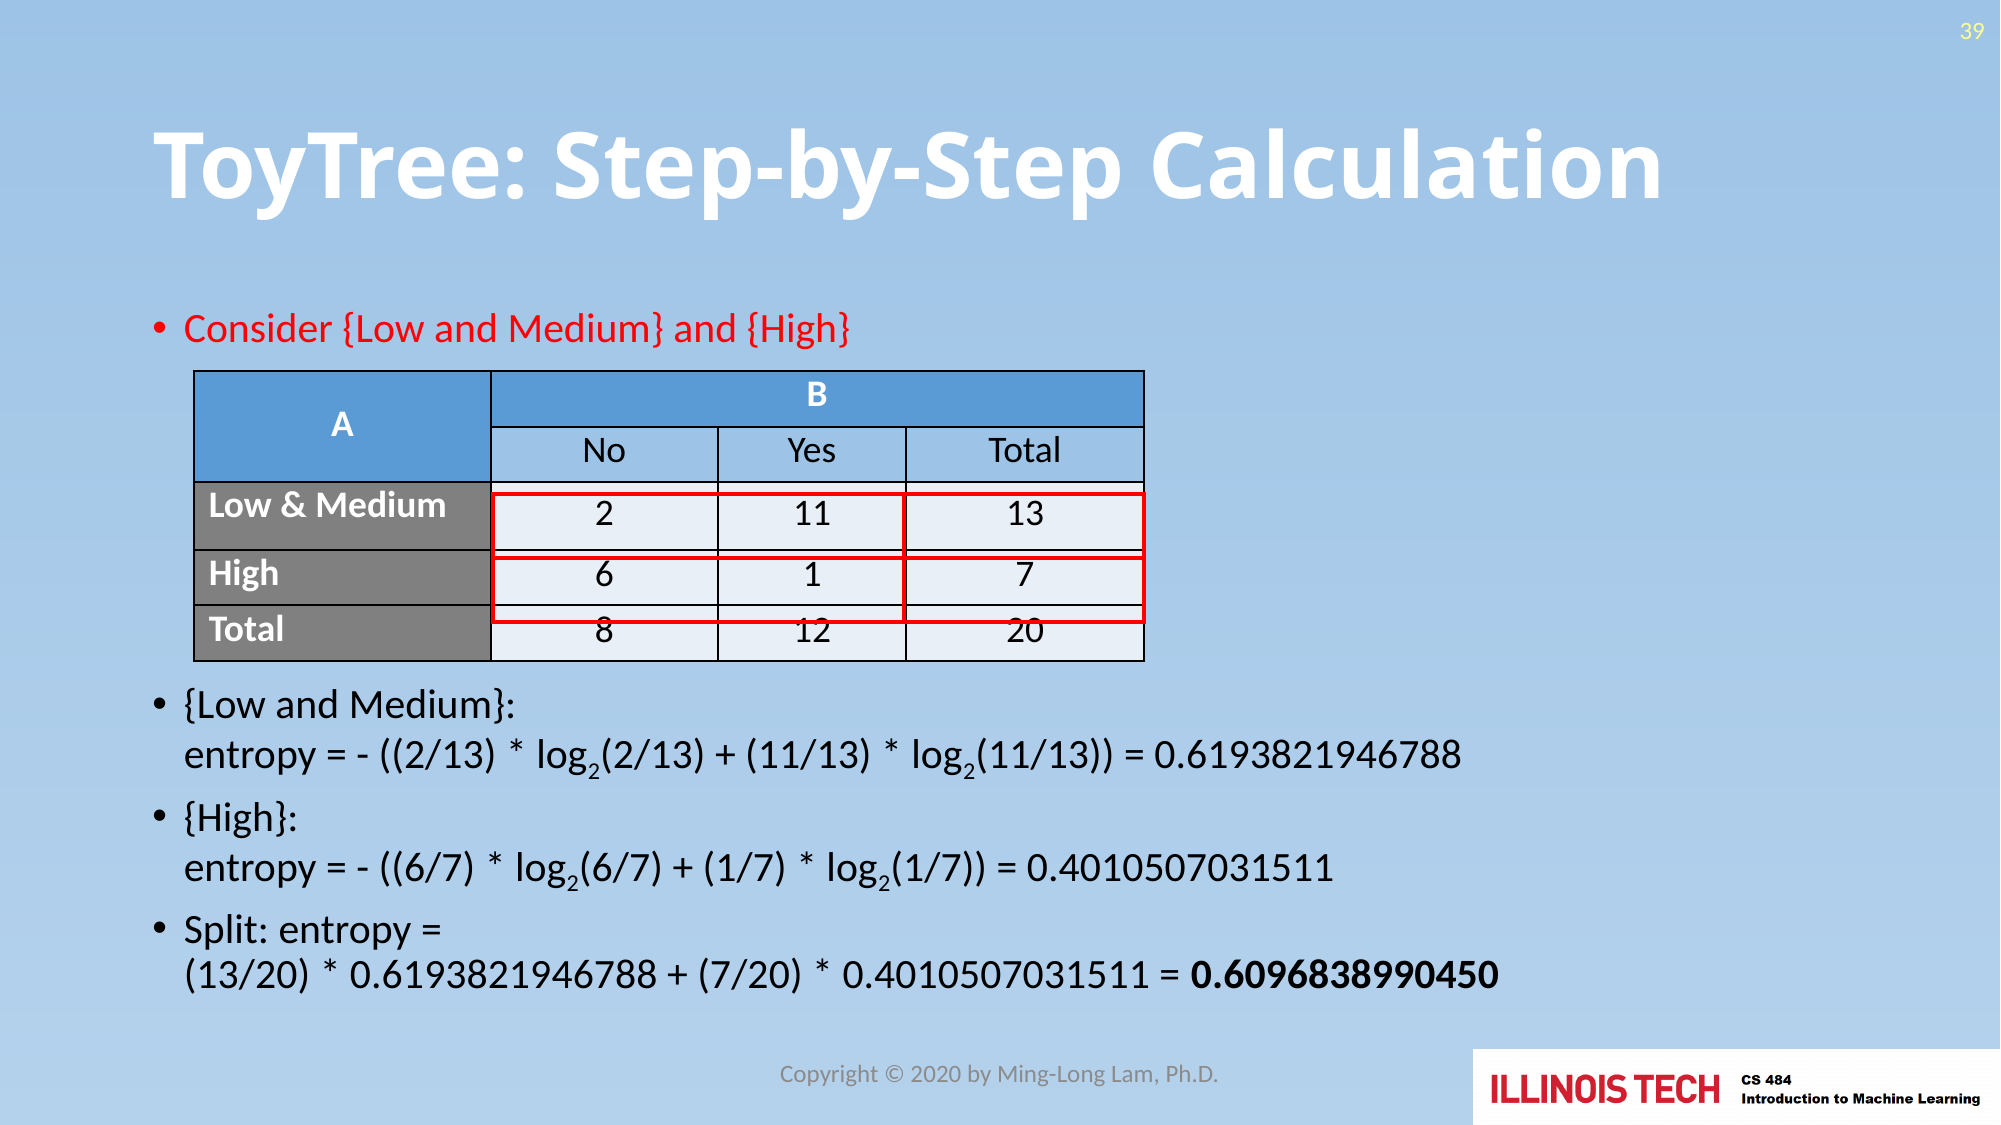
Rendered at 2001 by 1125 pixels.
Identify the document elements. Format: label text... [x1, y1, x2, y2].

text_box [492, 493, 903, 557]
table_cell 20 [907, 623, 1143, 660]
picture [1473, 1049, 2000, 1125]
table_cell Total [907, 428, 1143, 481]
table_cell 8 [492, 623, 717, 660]
table_cell 11 [719, 483, 905, 493]
slide_number 39 [1550, 0, 2000, 60]
table_header A [195, 372, 490, 481]
text_box [492, 557, 903, 623]
table_cell Low & Medium [195, 483, 490, 549]
table_header B [492, 372, 1143, 426]
table_cell Total [195, 606, 490, 660]
table_cell High [195, 551, 490, 604]
table_cell 2 [492, 483, 717, 493]
list Consider {Low and Medium} and {High} {Low and Medium}: entropy = - ((2/13) * log2(2/13) + (11/13) * log2(11/13)) = 0.6193821946788 {High}: entropy = - ((6/7) * log2(6/7) + (1/7) * log2(1/7)) = 0.4010507031511 Split: entropy = (13/20) * 0.6193821946788 + (7/20) * 0.4010507031511 = 0.6096838990450 [137, 299, 1863, 1014]
footer Copyright © 2020 by Ming-Long Lam, Ph.D. [662, 1042, 1338, 1103]
text_box [903, 557, 1145, 623]
table_cell No [492, 428, 717, 481]
table_cell 12 [719, 623, 905, 660]
table_cell 13 [907, 483, 1143, 493]
text_box [903, 493, 1145, 557]
table_cell Yes [719, 428, 905, 481]
title ToyTree: Step-by-Step Calculation [137, 59, 1863, 278]
